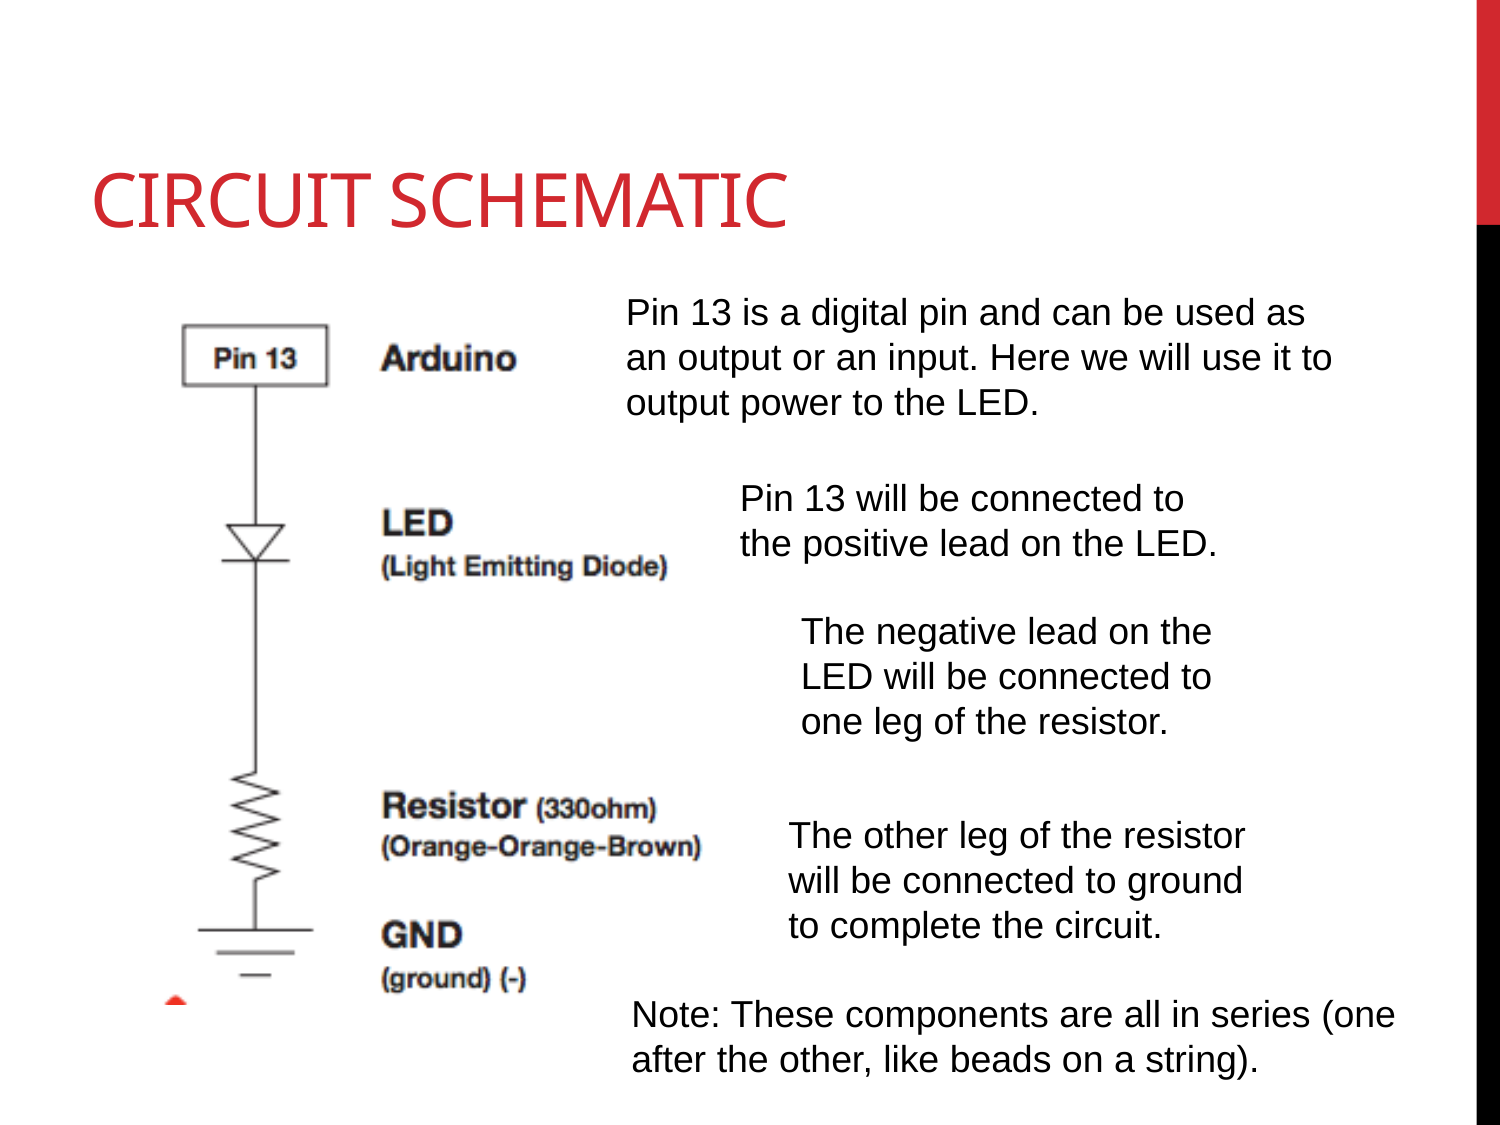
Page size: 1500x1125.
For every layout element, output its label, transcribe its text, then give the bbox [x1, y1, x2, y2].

text_box The other leg of the resistor will be connected to ground to complete the circuit. [773, 803, 1277, 953]
title Circuit Schematic [75, 25, 1025, 250]
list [74, 286, 762, 1006]
text_box The negative lead on the LED will be connected to one leg of the resistor. [786, 599, 1289, 750]
text_box Note: These components are all in series (one after the other, like beads on a string). [616, 982, 1434, 1087]
text_box Pin 13 is a digital pin and can be used as an output or an input. Here we will use it to output power to the LED. [611, 280, 1367, 431]
text_box Pin 13 will be connected to the positive lead on the LED. [772, 466, 1250, 572]
